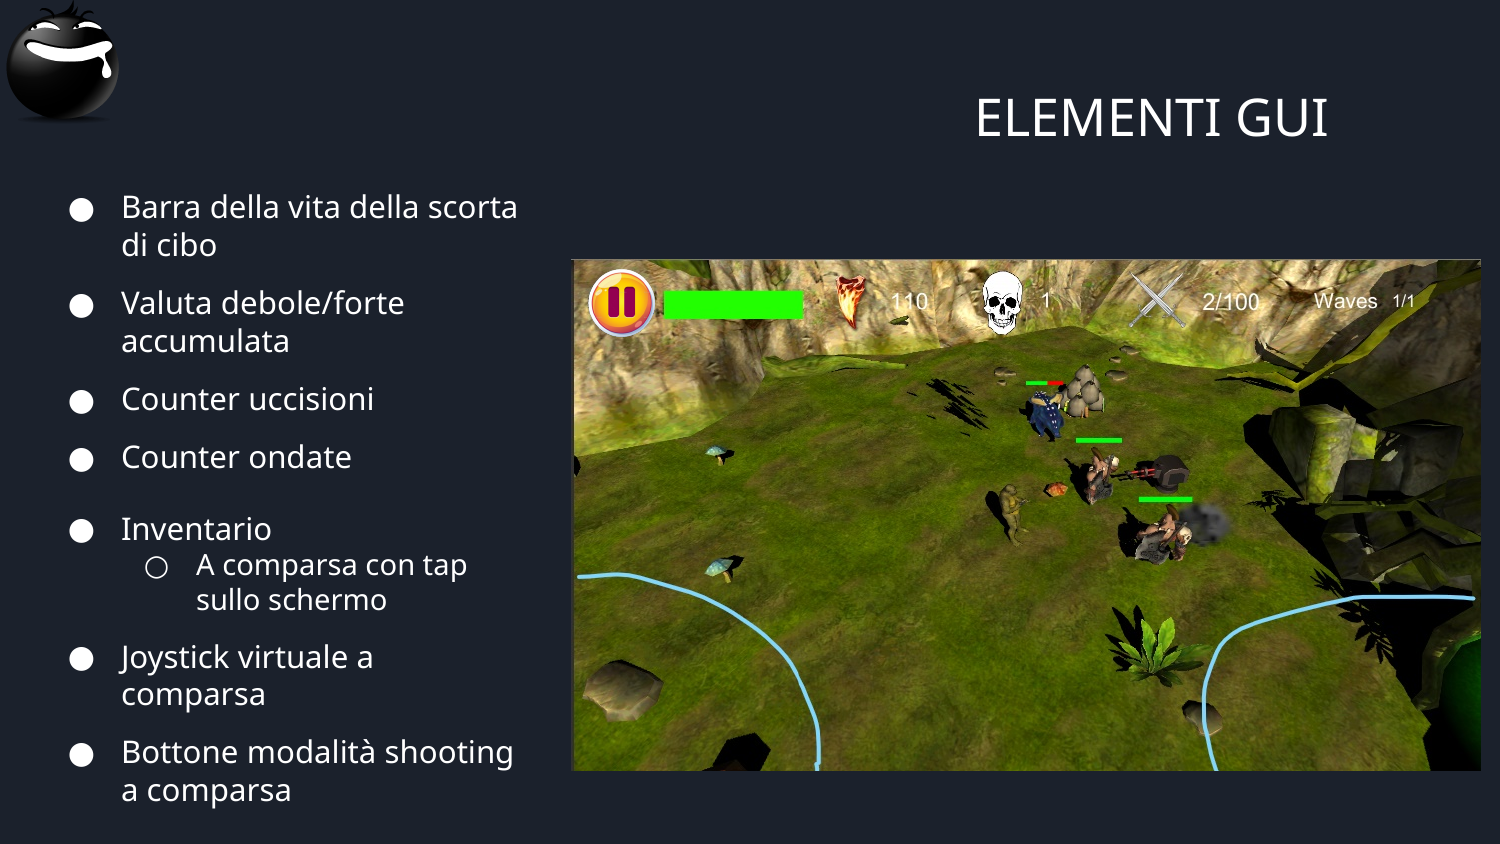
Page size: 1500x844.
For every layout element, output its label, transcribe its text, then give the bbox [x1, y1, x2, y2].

picture [0, 0, 125, 125]
text_box Inventario A comparsa con tap sullo schermo Joystick virtuale a comparsa Bottone modalità shooting a comparsa [31, 493, 544, 787]
picture [571, 258, 1481, 771]
title ELEMENTI GUI [963, 74, 1445, 164]
text_box Barra della vita della scorta di cibo Valuta debole/forte accumulata Counter uccisioni Counter ondate [31, 172, 559, 430]
